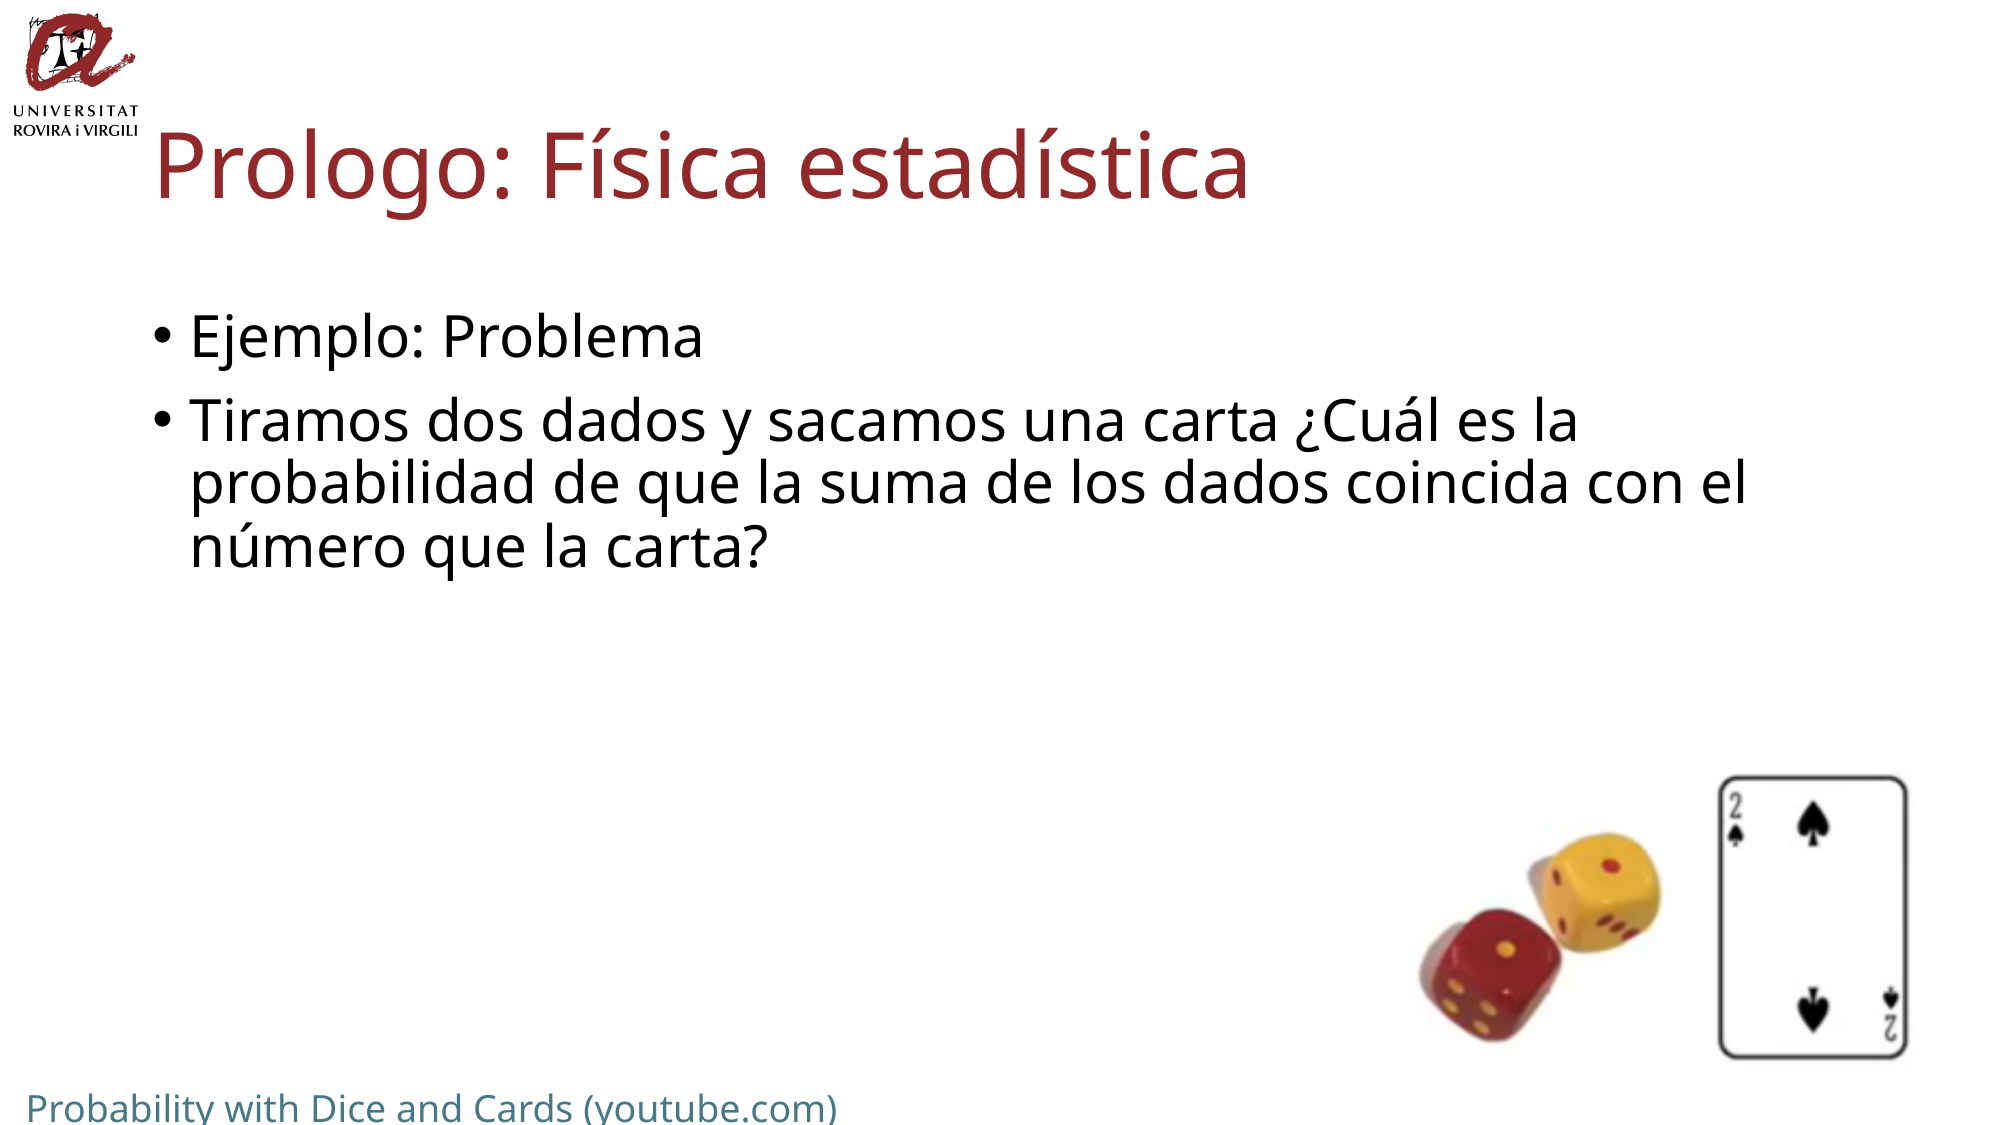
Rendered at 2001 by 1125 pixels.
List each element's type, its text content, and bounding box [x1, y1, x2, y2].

text_box Probability with Dice and Cards (youtube.com) [10, 1078, 1011, 1125]
list Ejemplo: Problema Tiramos dos dados y sacamos una carta ¿Cuál es la probabilidad de que la suma de los dados coincida con el número que la carta? [137, 299, 1863, 1014]
picture [14, 13, 138, 136]
title Prologo: Física estadística [137, 59, 1863, 278]
picture [1389, 714, 1973, 1125]
